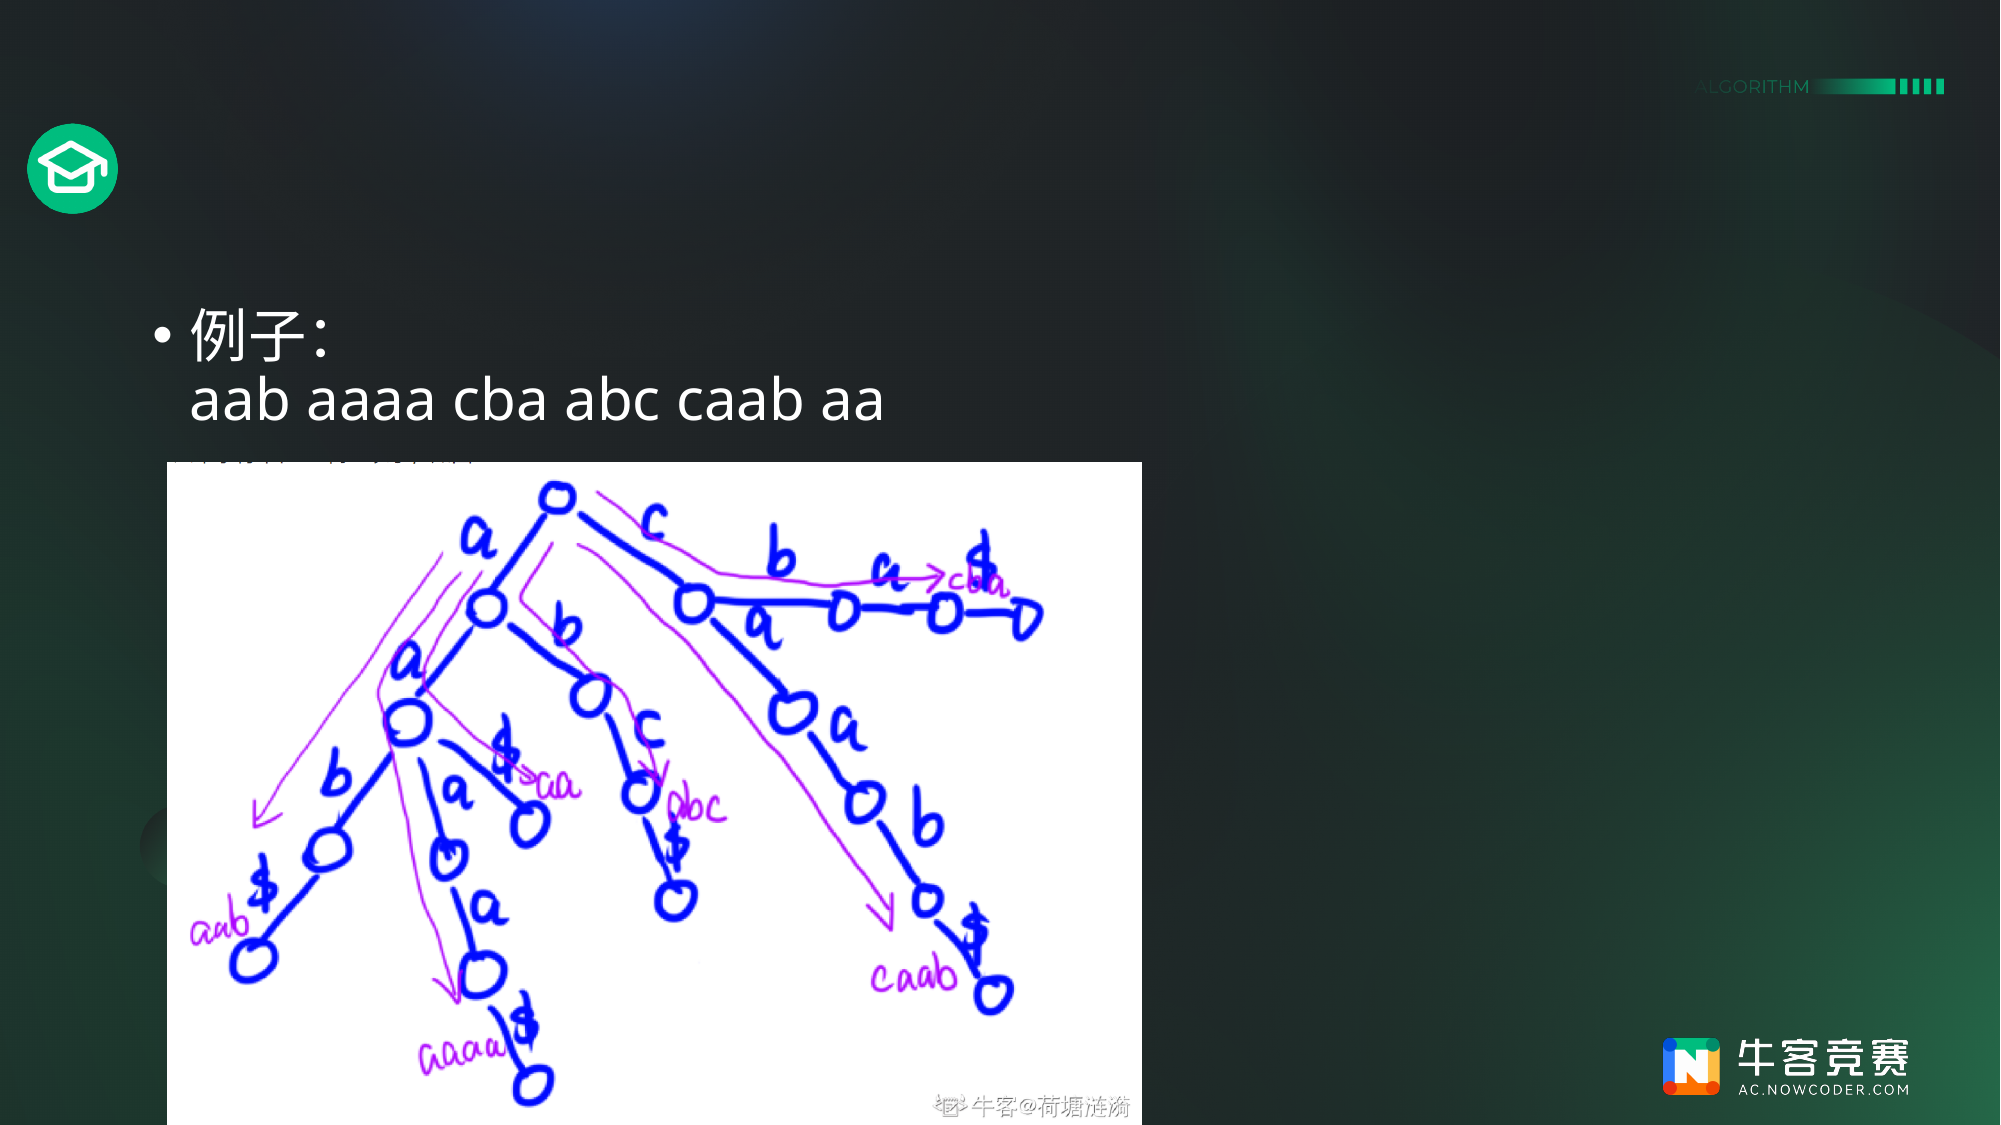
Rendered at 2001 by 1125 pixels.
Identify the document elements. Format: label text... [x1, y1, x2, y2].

picture [0, 0, 2000, 1125]
list 例子： aab aaaa cba abc caab aa [137, 299, 1863, 1014]
